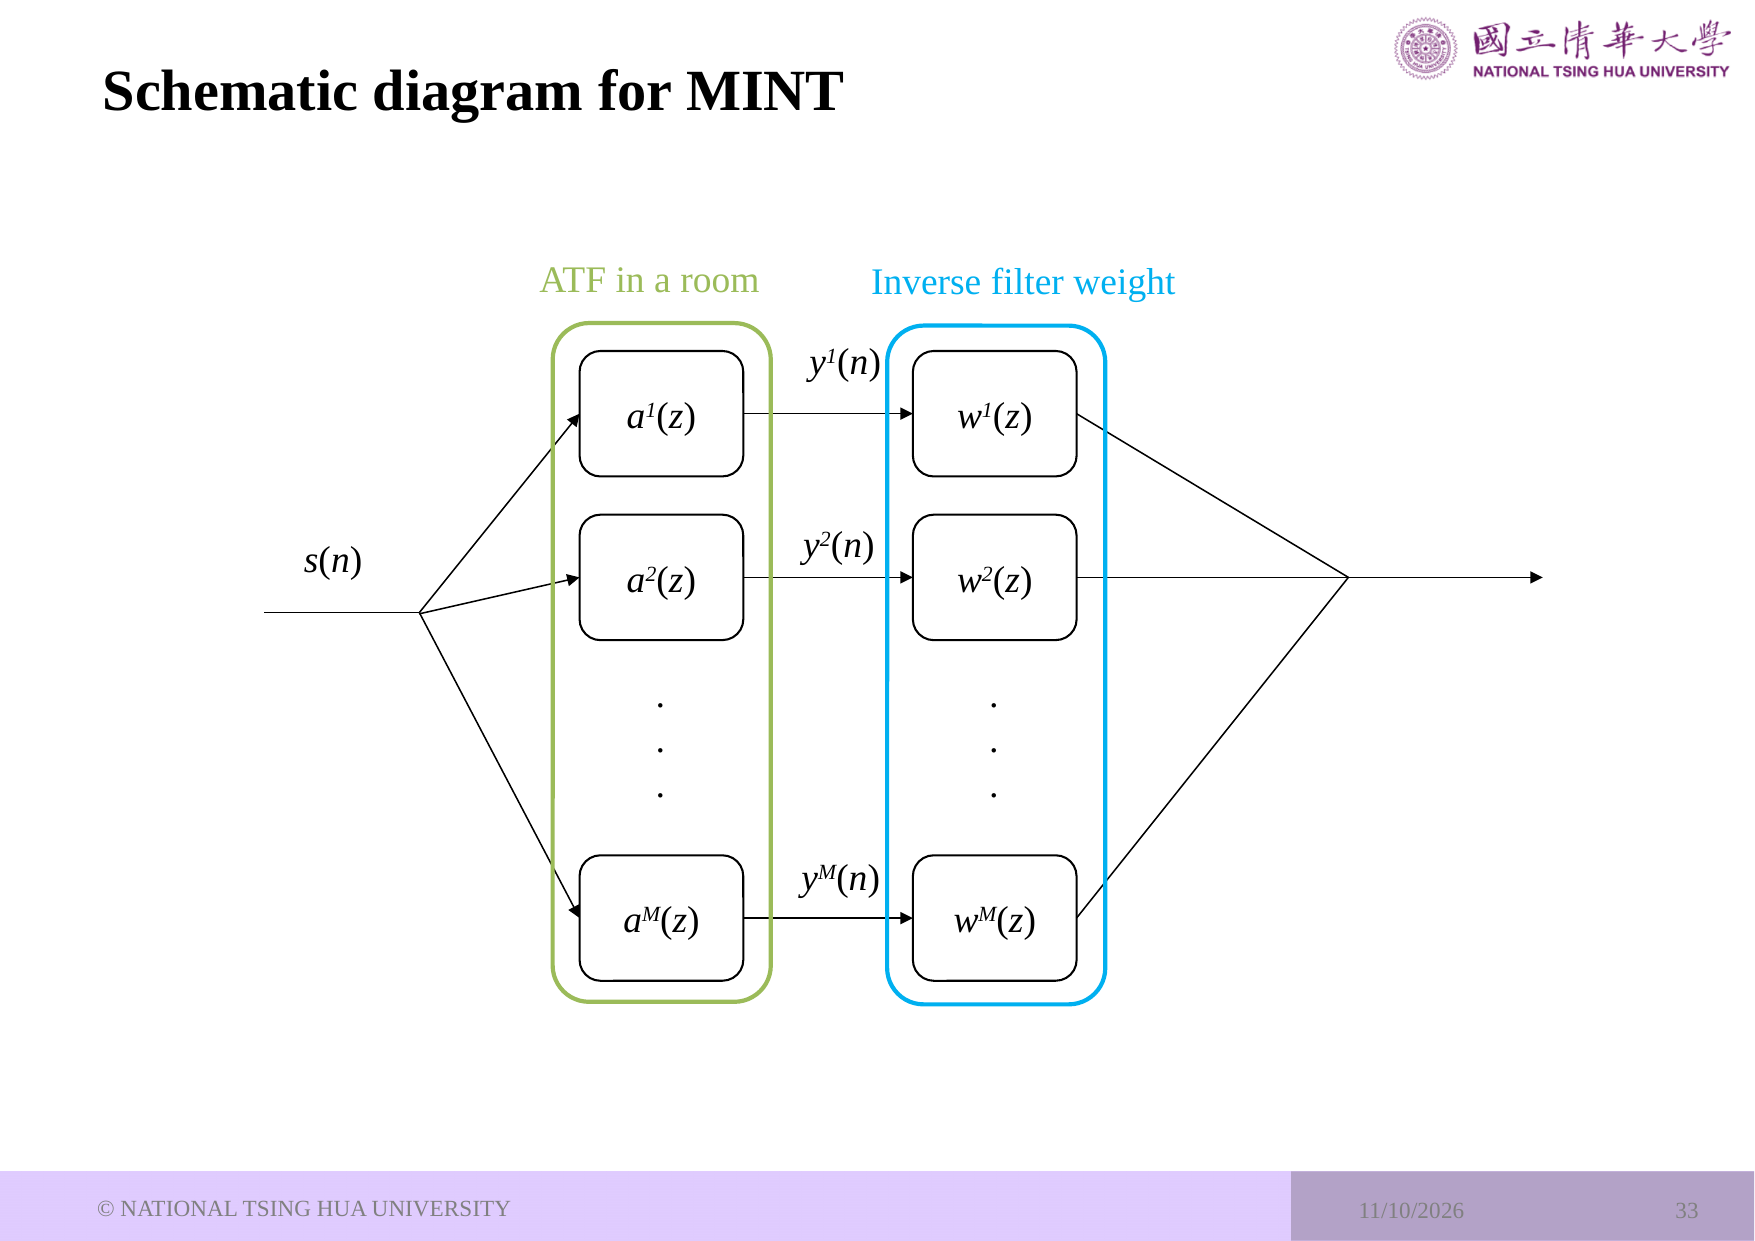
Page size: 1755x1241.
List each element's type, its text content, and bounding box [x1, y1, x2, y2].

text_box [1076, 577, 1349, 919]
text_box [1076, 413, 1349, 575]
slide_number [1343, 1180, 1551, 1239]
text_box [419, 577, 580, 615]
text_box y1(n) [786, 330, 900, 390]
text_box Inverse filter weight [856, 249, 1191, 310]
slide_number 33 [1577, 1180, 1714, 1239]
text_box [419, 620, 580, 919]
picture [1388, 2, 1755, 95]
text_box s(n) [289, 527, 378, 588]
text_box [885, 323, 1108, 1007]
text_box y2(n) [779, 513, 885, 573]
title Schematic diagram for MINT [87, 35, 1257, 140]
picture [0, 1171, 1291, 1241]
footer © NATIONAL TSING HUA UNIVERSITY [82, 1177, 562, 1236]
text_box yM(n) [781, 845, 885, 906]
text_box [419, 413, 580, 576]
text_box [550, 320, 773, 1004]
text_box ATF in a room [524, 247, 775, 308]
